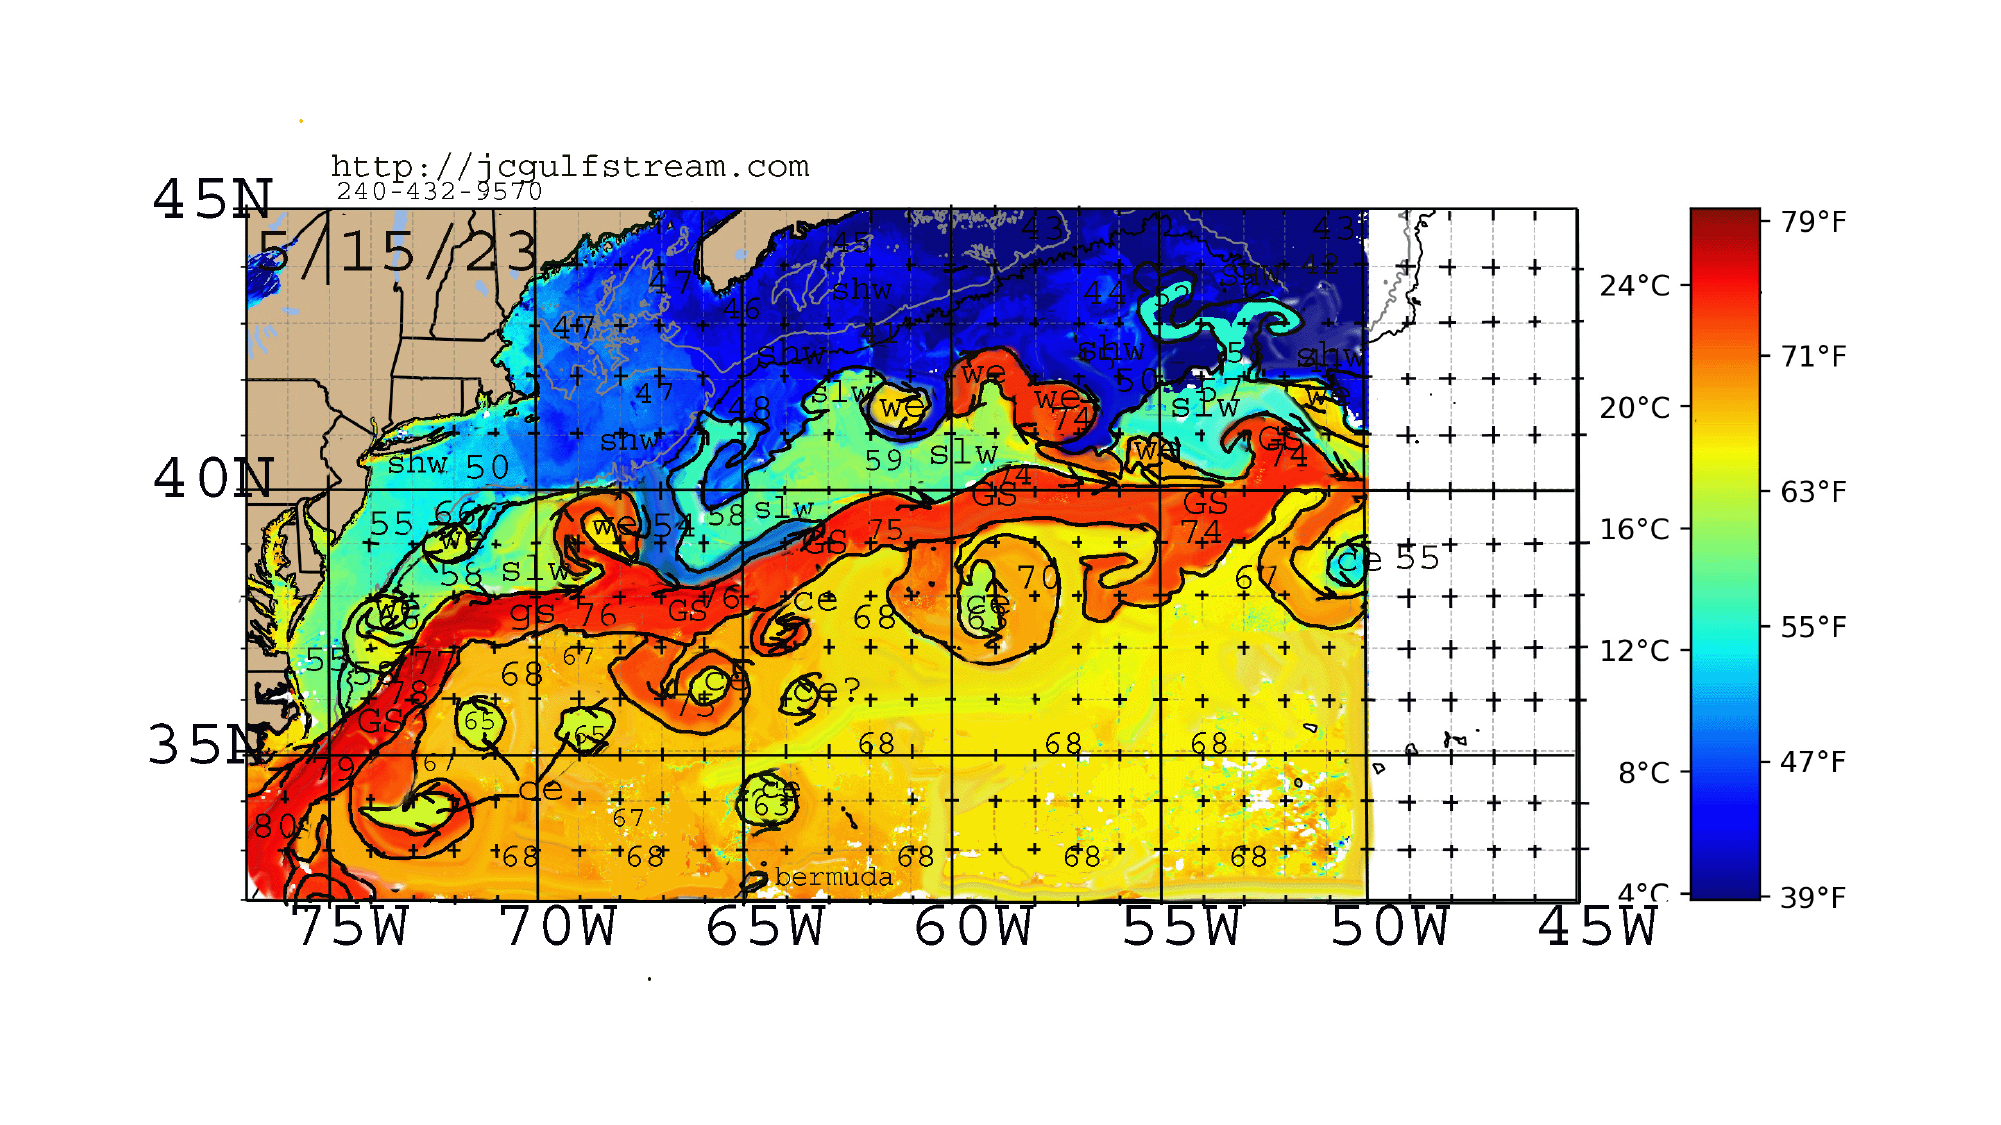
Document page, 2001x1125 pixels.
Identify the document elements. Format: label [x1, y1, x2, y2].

picture [132, 105, 1868, 1020]
